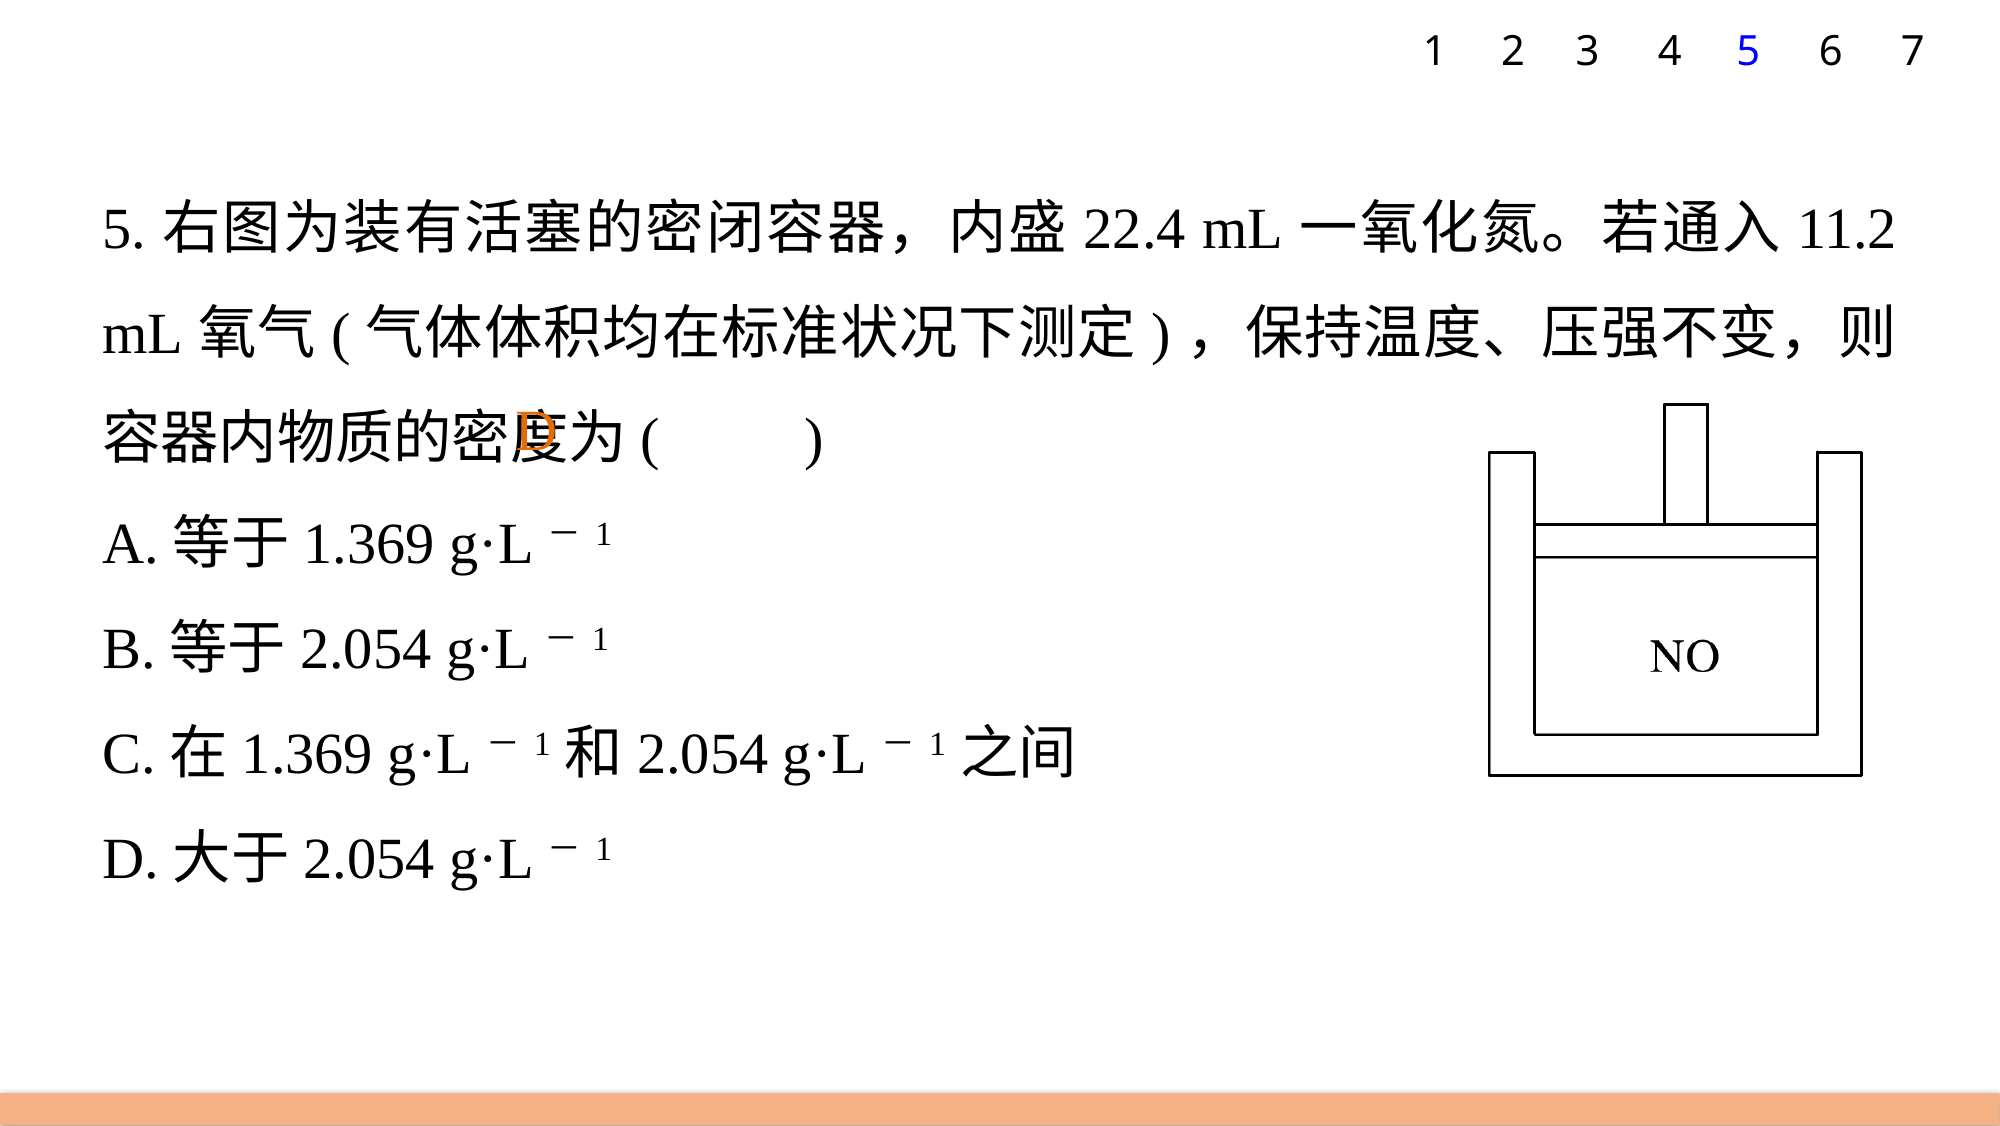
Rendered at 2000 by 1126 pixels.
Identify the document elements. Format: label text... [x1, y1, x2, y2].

text_box 6 [1797, 1, 1863, 97]
text_box 2 [1483, 1, 1546, 97]
picture [1468, 388, 1875, 781]
text_box [0, 1092, 2000, 1126]
text_box 5 [1715, 1, 1781, 97]
text_box 5.右图为装有活塞的密闭容器，内盛22.4 mL一氧化氮。若通入11.2 mL氧气(气体体积均在标准状况下测定)，保持温度、压强不变，则容器内物质的密度为( ) A.等于1.369 g·L－1 B.等于2.054 g·L－1 C.在1.369 g·L－1和2.054 g·L－1之间 D.大于2.054 g·L－1 [87, 147, 1912, 898]
text_box D [500, 384, 572, 470]
text_box 1 [1401, 1, 1467, 97]
text_box 7 [1879, 1, 1945, 96]
text_box 4 [1636, 1, 1702, 97]
text_box 3 [1562, 1, 1620, 97]
